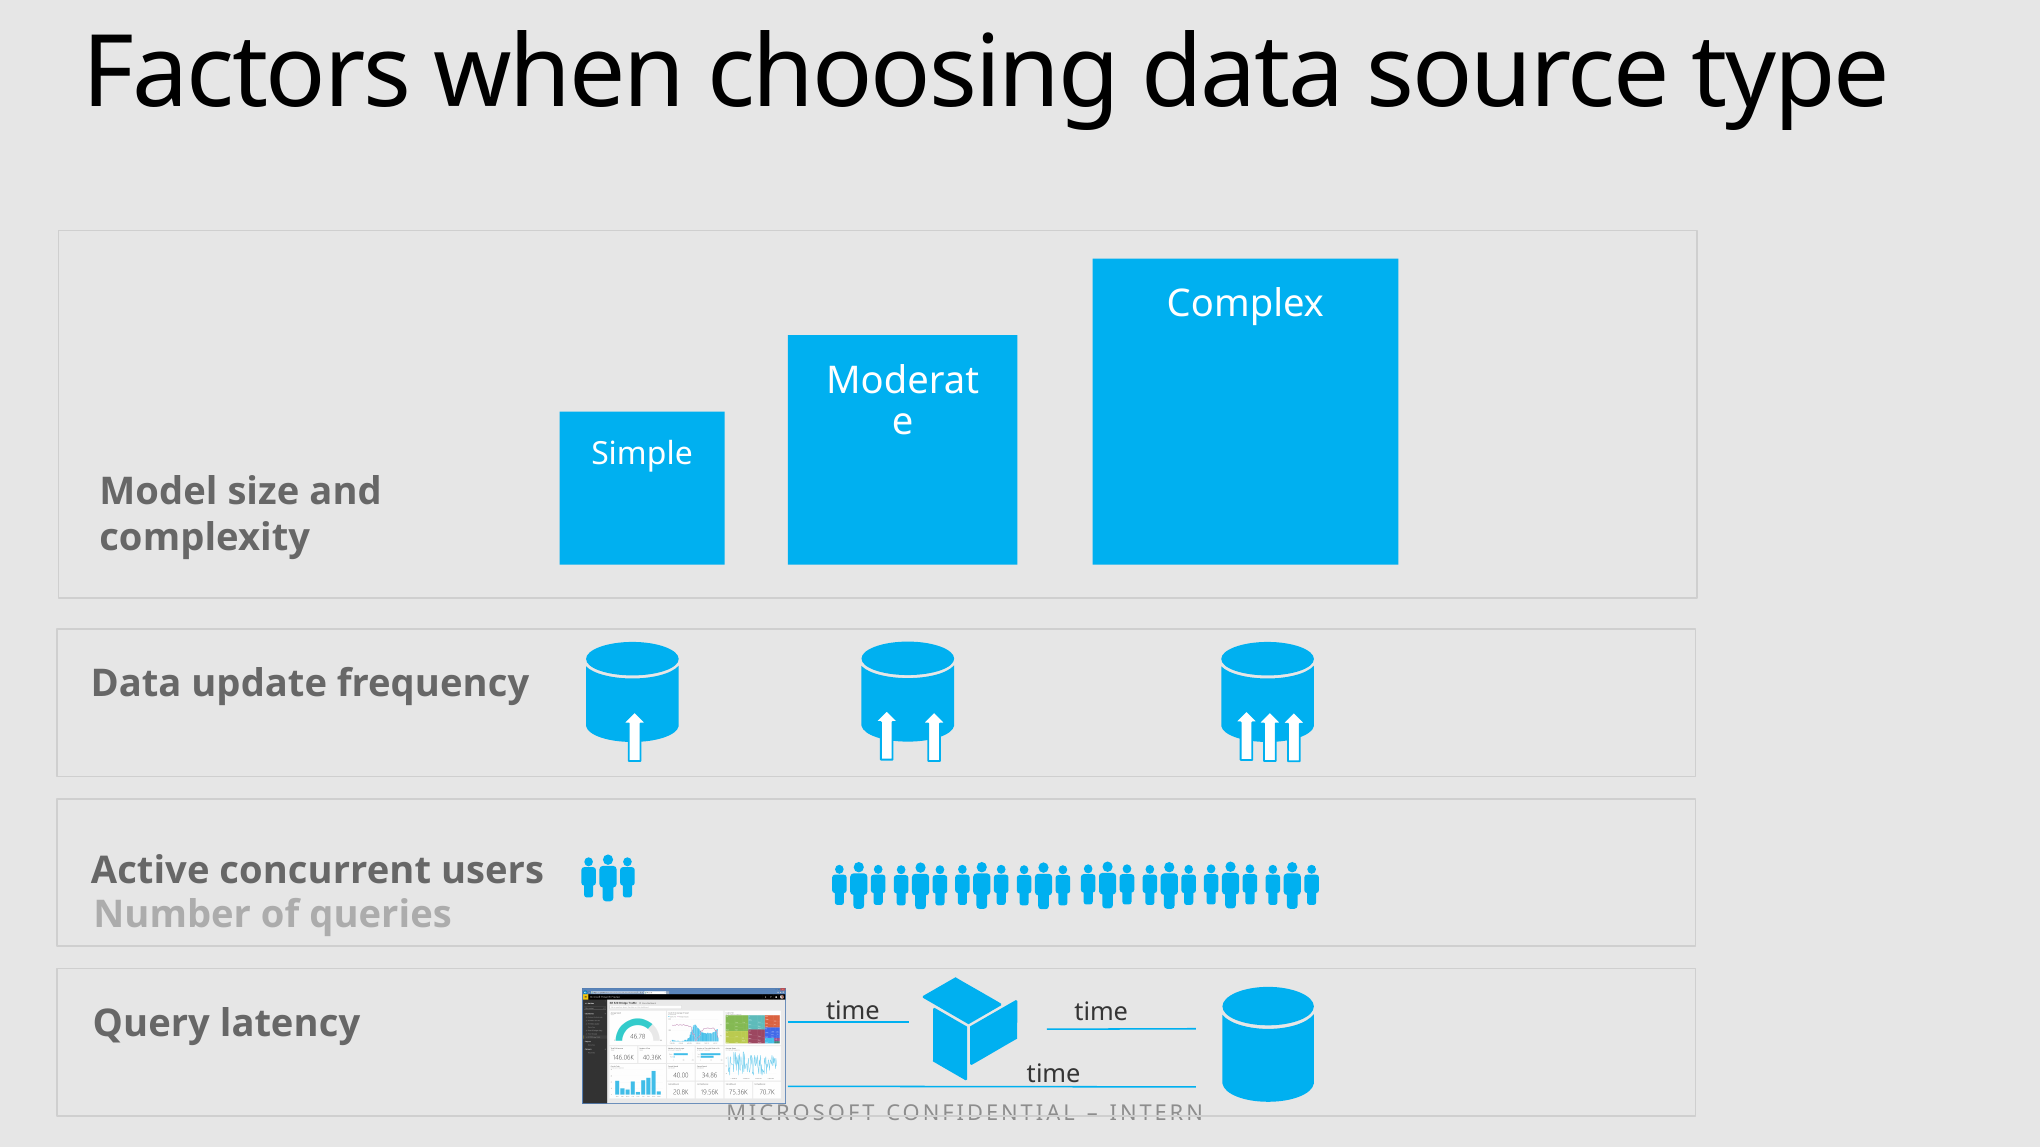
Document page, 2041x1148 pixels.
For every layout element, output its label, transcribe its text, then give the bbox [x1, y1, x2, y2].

text_box [56, 798, 1696, 947]
text_box [1254, 724, 1263, 743]
text_box time [1011, 1050, 1096, 1085]
text_box time [1059, 987, 1143, 1028]
text_box time [1011, 1088, 1096, 1096]
text_box [58, 230, 1698, 599]
text_box [622, 711, 648, 762]
text_box [921, 711, 947, 762]
picture [581, 987, 786, 1104]
text_box [56, 628, 1696, 777]
text_box [922, 976, 1019, 1081]
text_box [874, 709, 900, 761]
text_box [1233, 710, 1259, 761]
text_box time [811, 986, 895, 1021]
text_box [56, 968, 1696, 1117]
text_box time [811, 1023, 895, 1032]
text_box Number of queries [78, 881, 467, 943]
title Factors when choosing data source type [58, 4, 2016, 227]
text_box [1281, 711, 1307, 763]
text_box [860, 640, 955, 743]
text_box [1257, 711, 1282, 762]
text_box [1277, 725, 1287, 743]
text_box [1220, 641, 1315, 740]
text_box [1221, 986, 1315, 1103]
